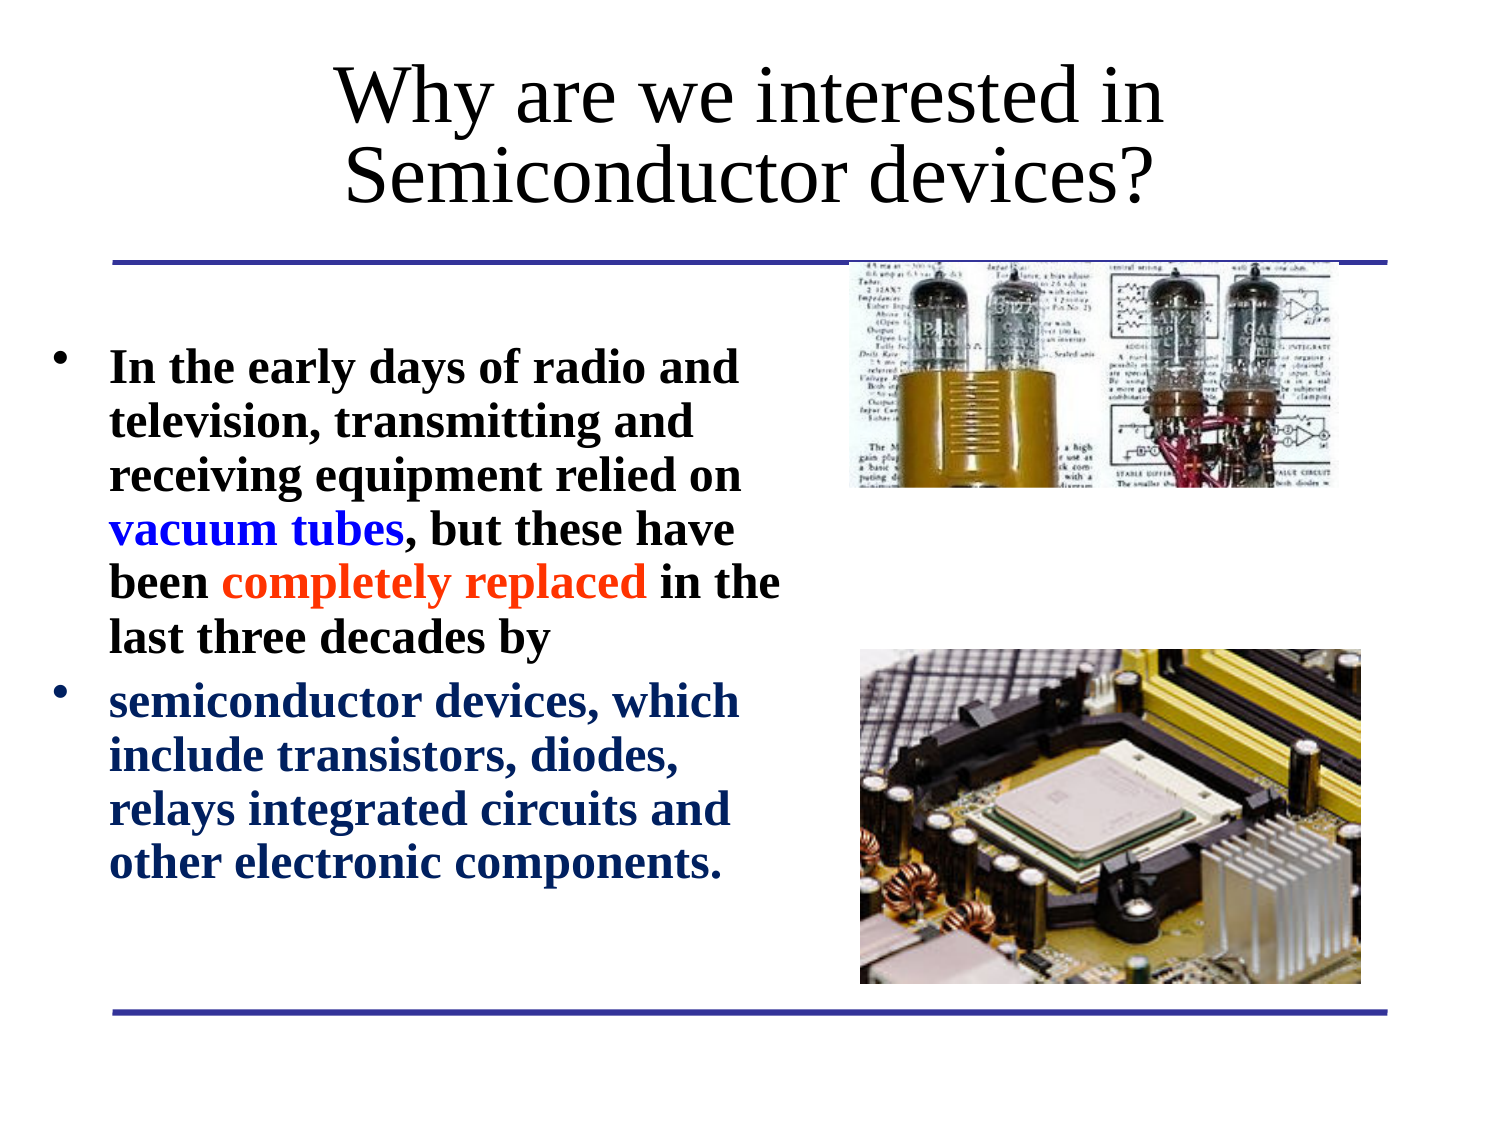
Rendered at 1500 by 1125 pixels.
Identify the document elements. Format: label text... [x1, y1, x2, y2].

picture [859, 649, 1361, 985]
list In the early days of radio and television, transmitting and receiving equipment relied on vacuum tubes, but these have been completely replaced in the last three decades by semiconductor devices, which include transistors, diodes, relays integrated circuits and other electronic components. [37, 262, 801, 1006]
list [849, 262, 1339, 622]
title Why are we interested in Semiconductor devices? [74, 44, 1426, 233]
